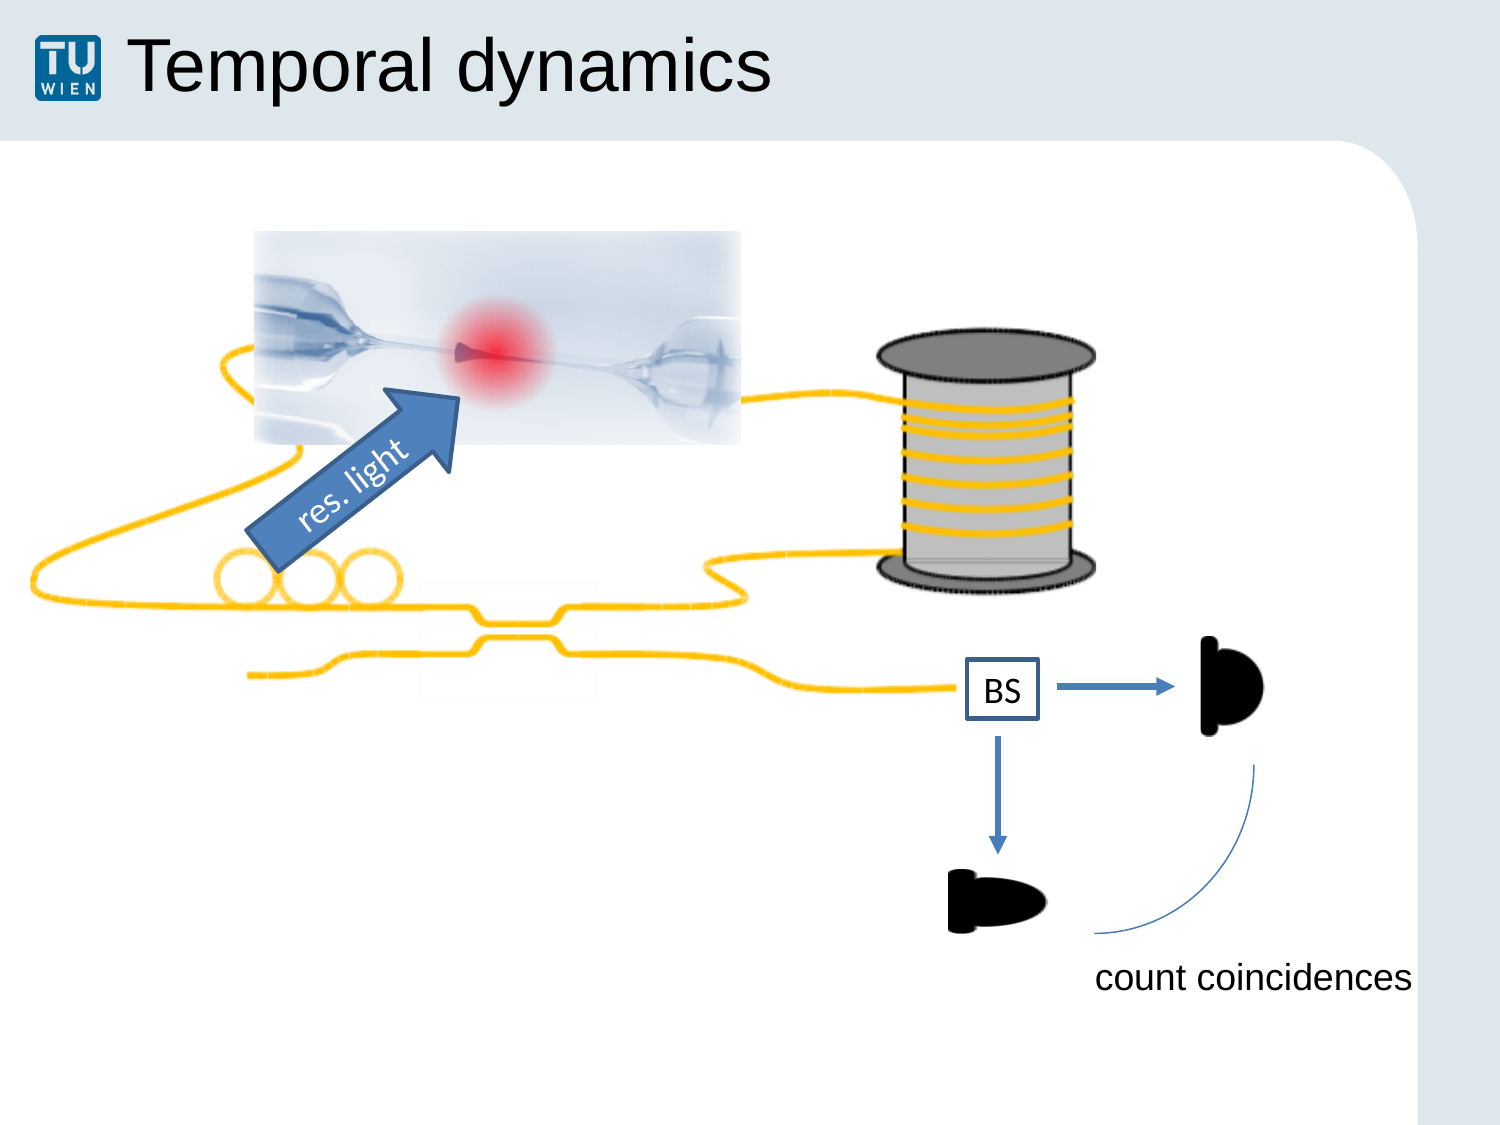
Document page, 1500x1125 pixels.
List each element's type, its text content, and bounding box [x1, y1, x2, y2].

text_box [948, 869, 1049, 934]
picture [42, 83, 46, 94]
picture [41, 42, 64, 48]
text_box count coincidences [1080, 945, 1428, 1005]
picture [90, 83, 94, 94]
picture [69, 42, 80, 74]
title Temporal dynamics [112, 8, 1331, 115]
picture [72, 83, 78, 94]
picture [83, 42, 94, 74]
text_box [1200, 636, 1265, 737]
picture [50, 51, 56, 74]
text_box [253, 231, 742, 445]
text_box BS [965, 657, 1040, 721]
picture [47, 85, 53, 94]
text_box res. light [244, 387, 461, 574]
text_box [1094, 764, 1255, 935]
text_box [29, 267, 1097, 704]
